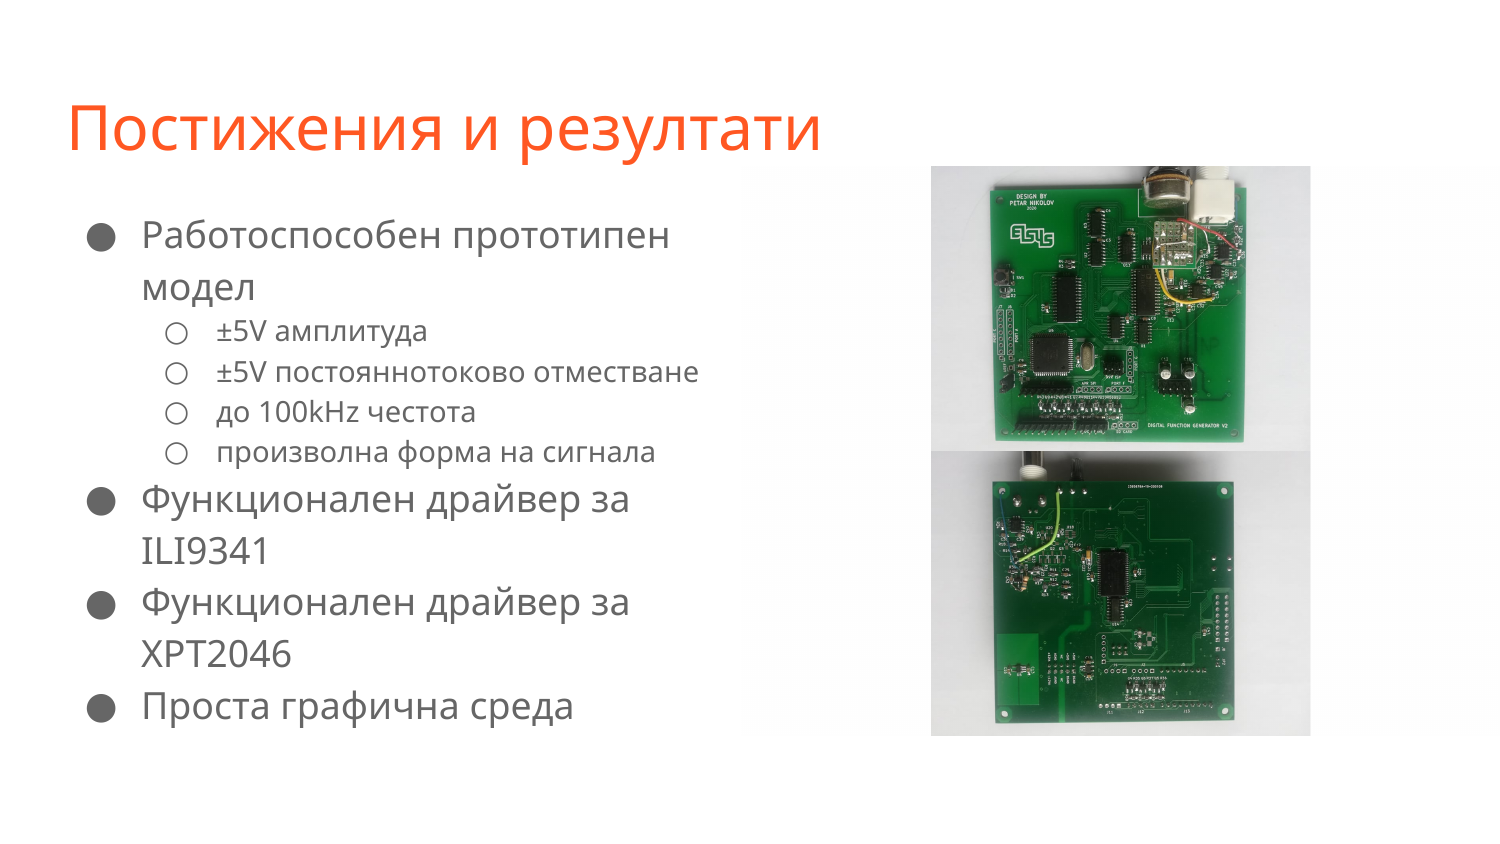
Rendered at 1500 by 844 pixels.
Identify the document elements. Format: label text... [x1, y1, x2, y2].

title Постижения и резултати [51, 72, 1449, 167]
list Работоспособен прототипен модел ±5V амплитуда ±5V постояннотоково отместване до 100kHz честота произволна форма на сигнала Функционален драйвер за ILI9341 Функционален драйвер за XPT2046 Проста графична среда [51, 189, 750, 750]
picture [741, 166, 1500, 736]
